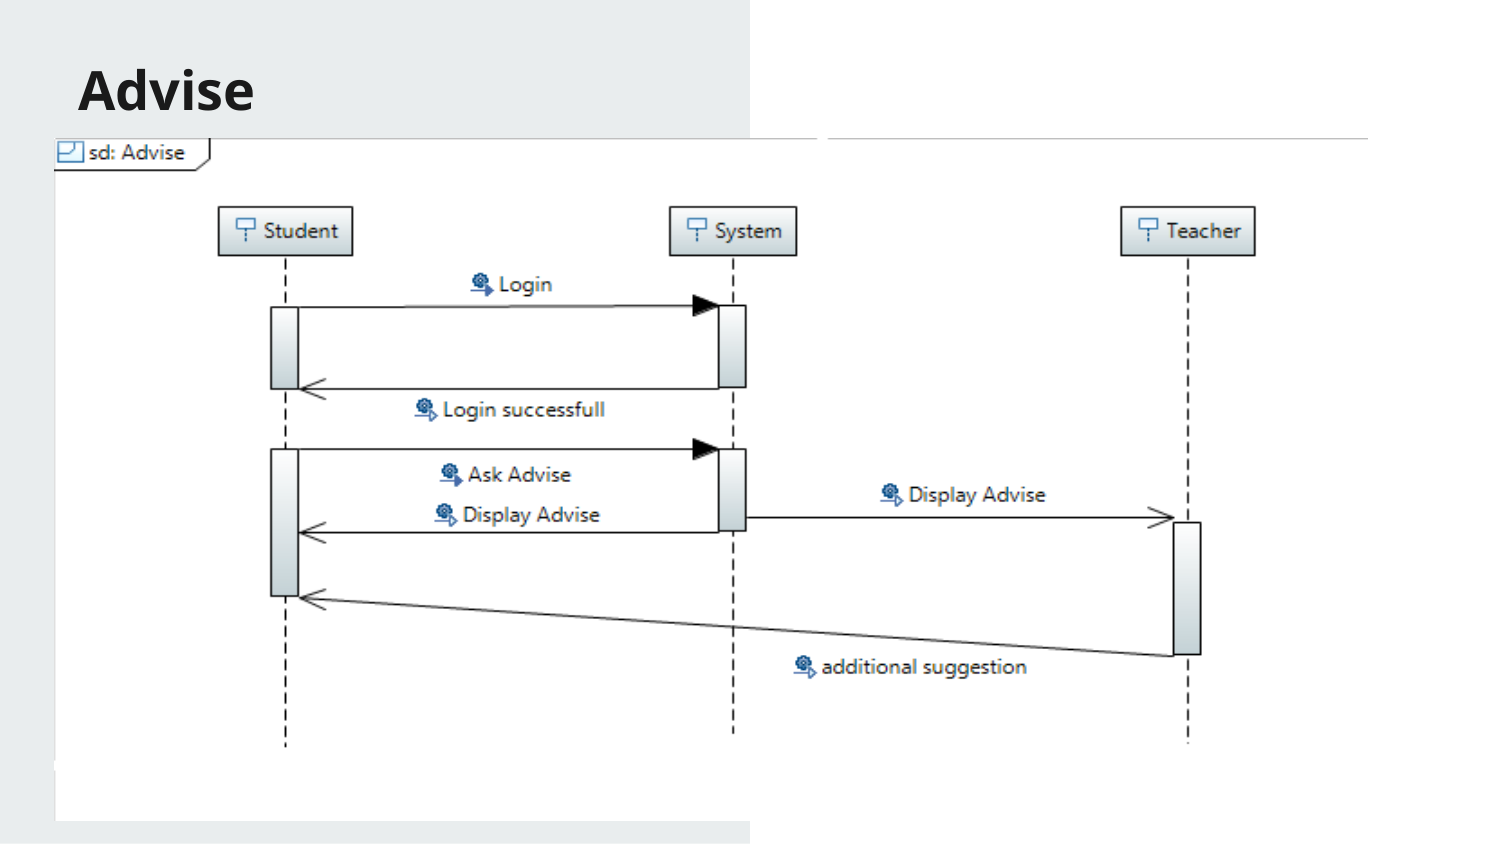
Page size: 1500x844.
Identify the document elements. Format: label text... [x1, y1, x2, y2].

picture [54, 138, 1368, 821]
title Advise [63, 41, 282, 136]
